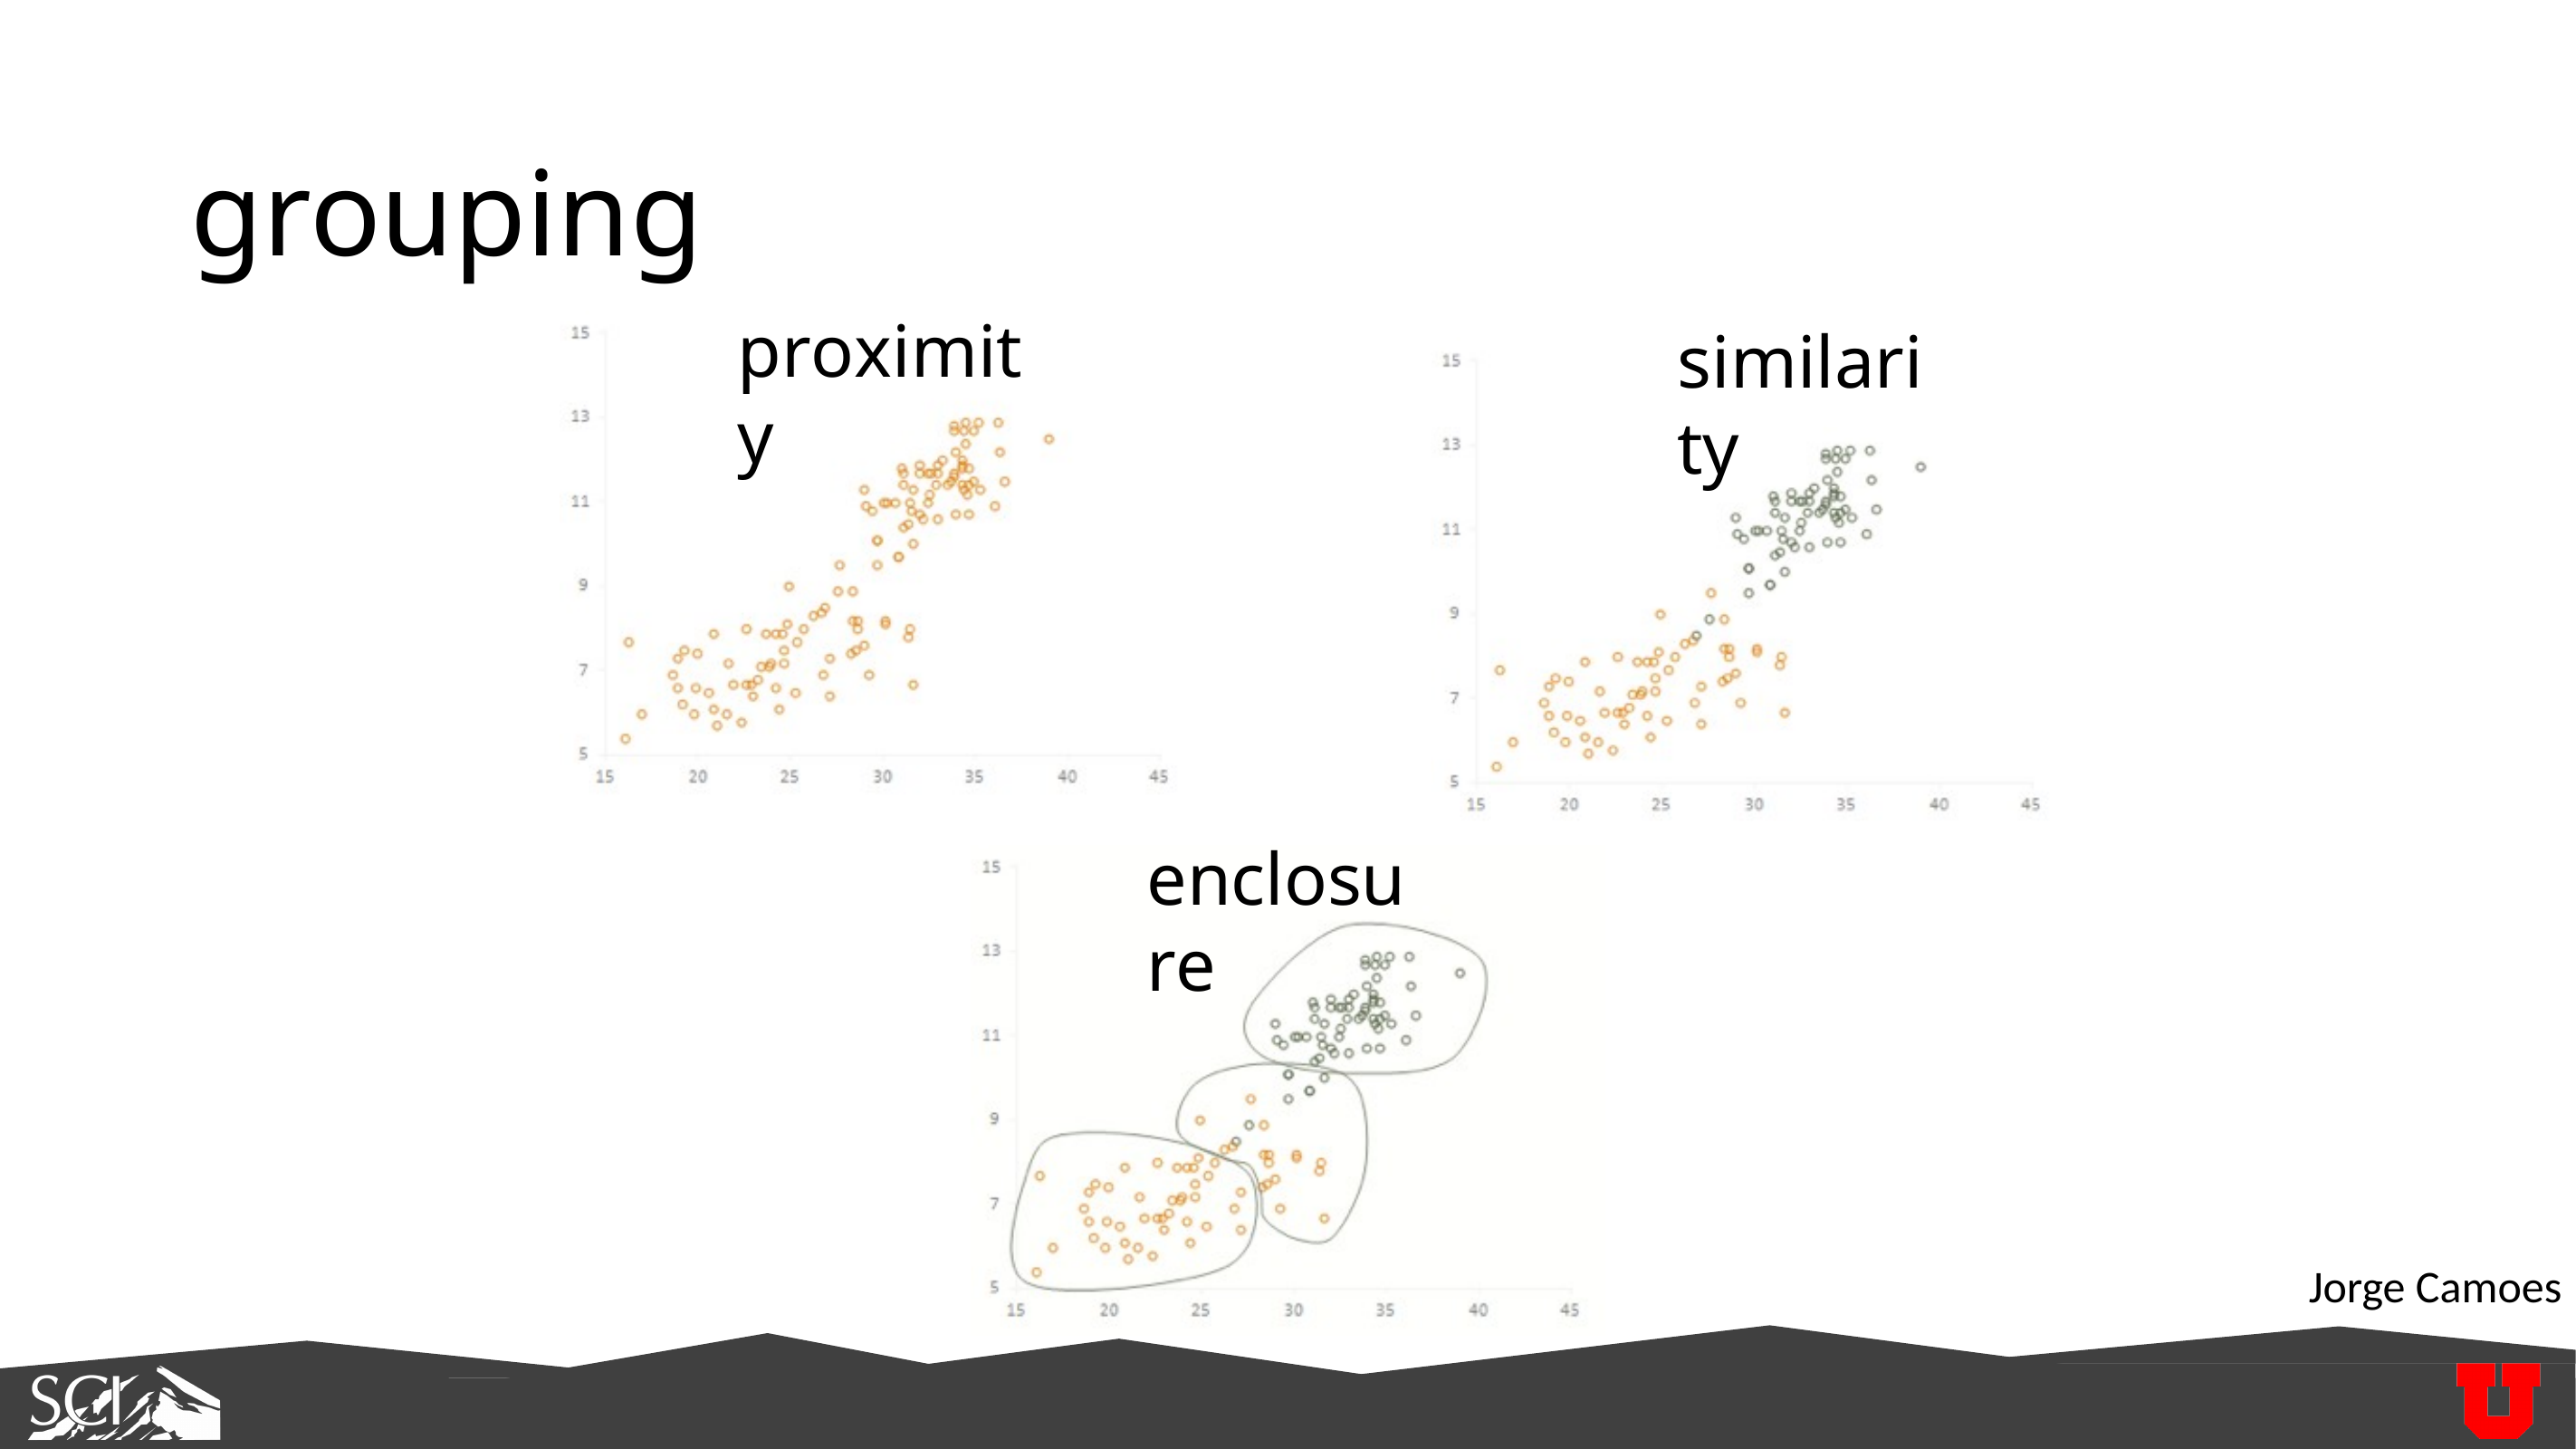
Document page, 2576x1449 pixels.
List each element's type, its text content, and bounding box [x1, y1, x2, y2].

picture [2455, 1363, 2542, 1442]
picture [27, 1363, 222, 1442]
text_box enclosure [1144, 833, 1431, 1006]
text_box [971, 845, 1605, 1336]
text_box [1431, 358, 2066, 829]
list Jorge Camoes [1217, 1256, 2576, 1325]
text_box proximity [735, 358, 1039, 478]
text_box similarity [1675, 358, 1939, 489]
title grouping [177, 77, 2399, 358]
text_box [560, 358, 1194, 802]
